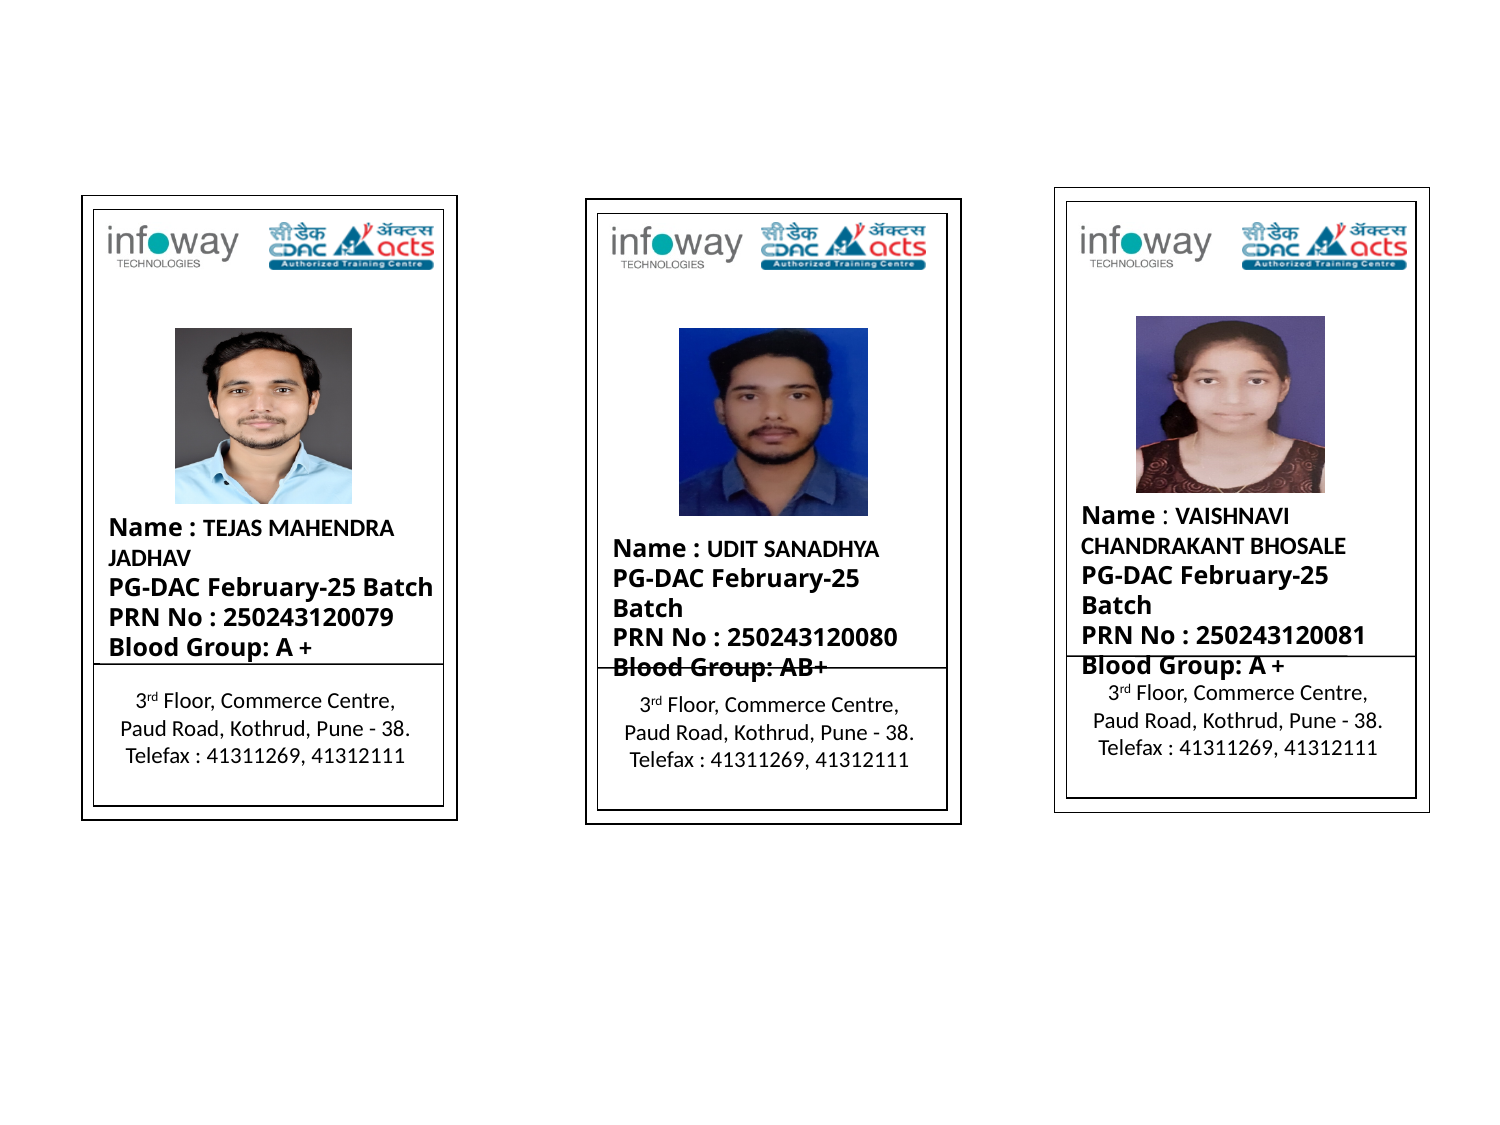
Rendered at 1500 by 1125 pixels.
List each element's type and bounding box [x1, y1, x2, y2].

picture [175, 327, 352, 505]
picture [1241, 222, 1407, 270]
picture [269, 222, 434, 270]
text_box [1054, 187, 1430, 813]
picture [761, 222, 926, 270]
picture [609, 222, 744, 270]
picture [1136, 316, 1325, 493]
picture [679, 327, 868, 516]
picture [1077, 222, 1212, 270]
text_box [81, 195, 458, 821]
text_box [585, 198, 962, 825]
